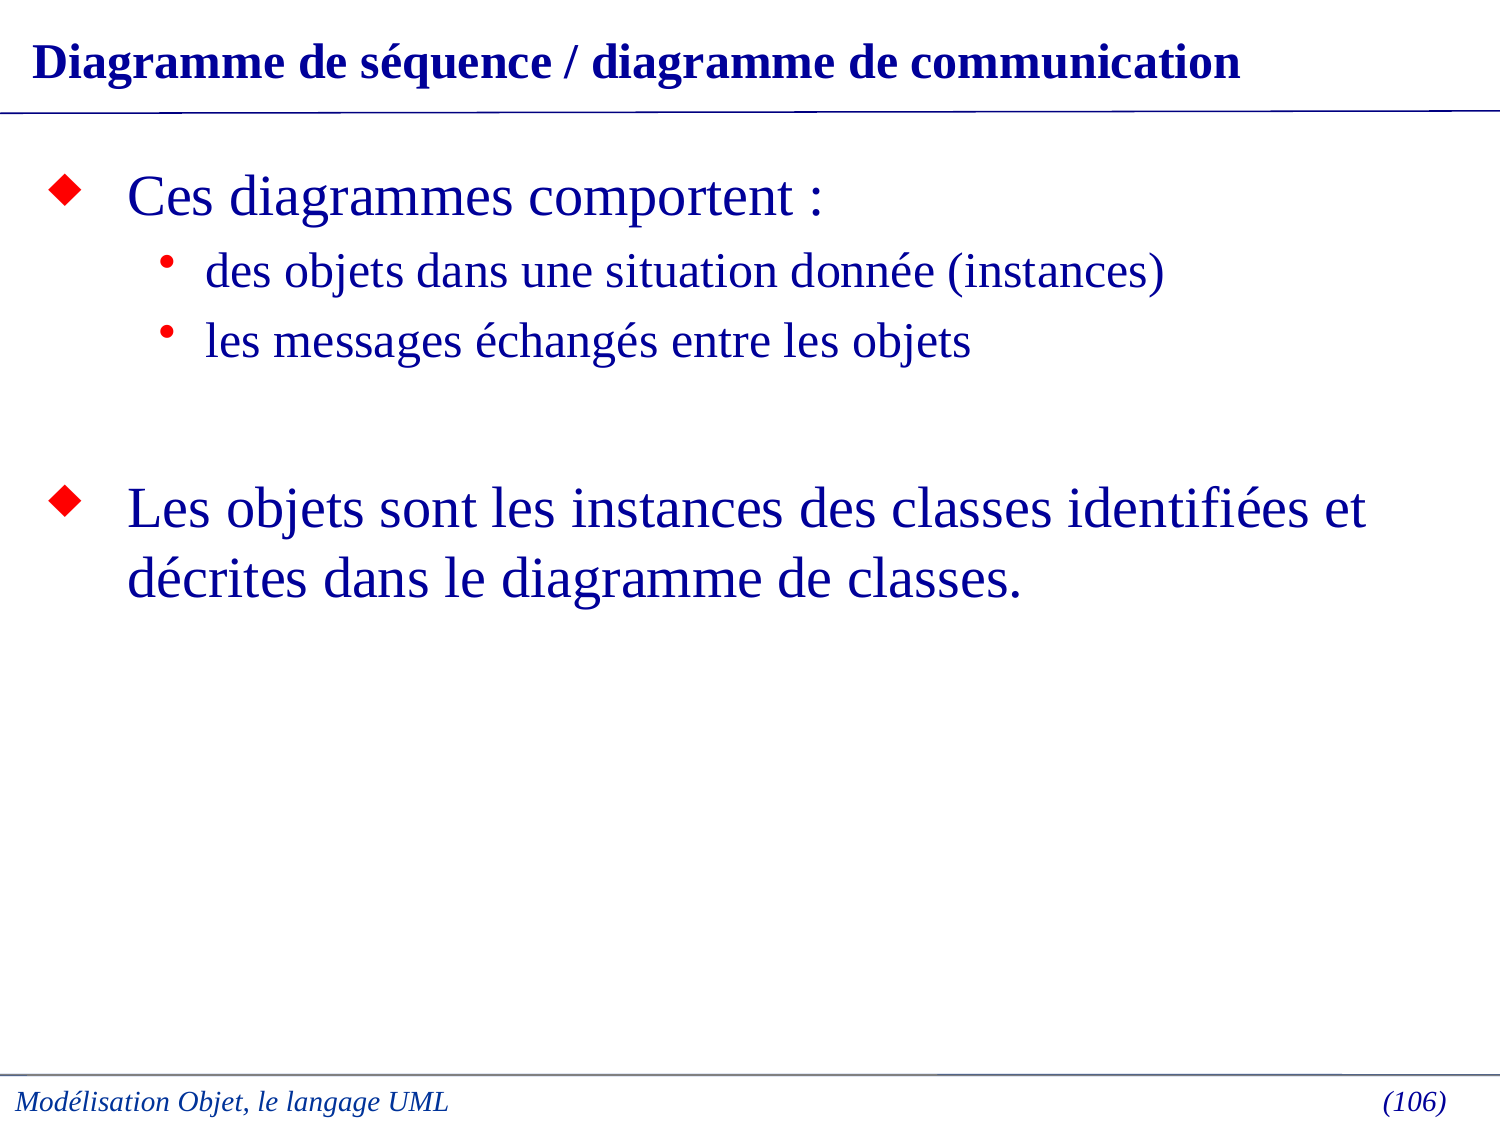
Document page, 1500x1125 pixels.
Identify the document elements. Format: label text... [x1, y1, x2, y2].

slide_number (106) [949, 1074, 1462, 1118]
title Diagramme de séquence / diagramme de communication [17, 21, 1481, 97]
list Ces diagrammes comportent : des objets dans une situation donnée (instances) les messages échangés entre les objets Les objets sont les instances des classes identifiées et décrites dans le diagramme de classes. [33, 149, 1459, 920]
footer Modélisation Objet, le langage UML [0, 1074, 850, 1120]
